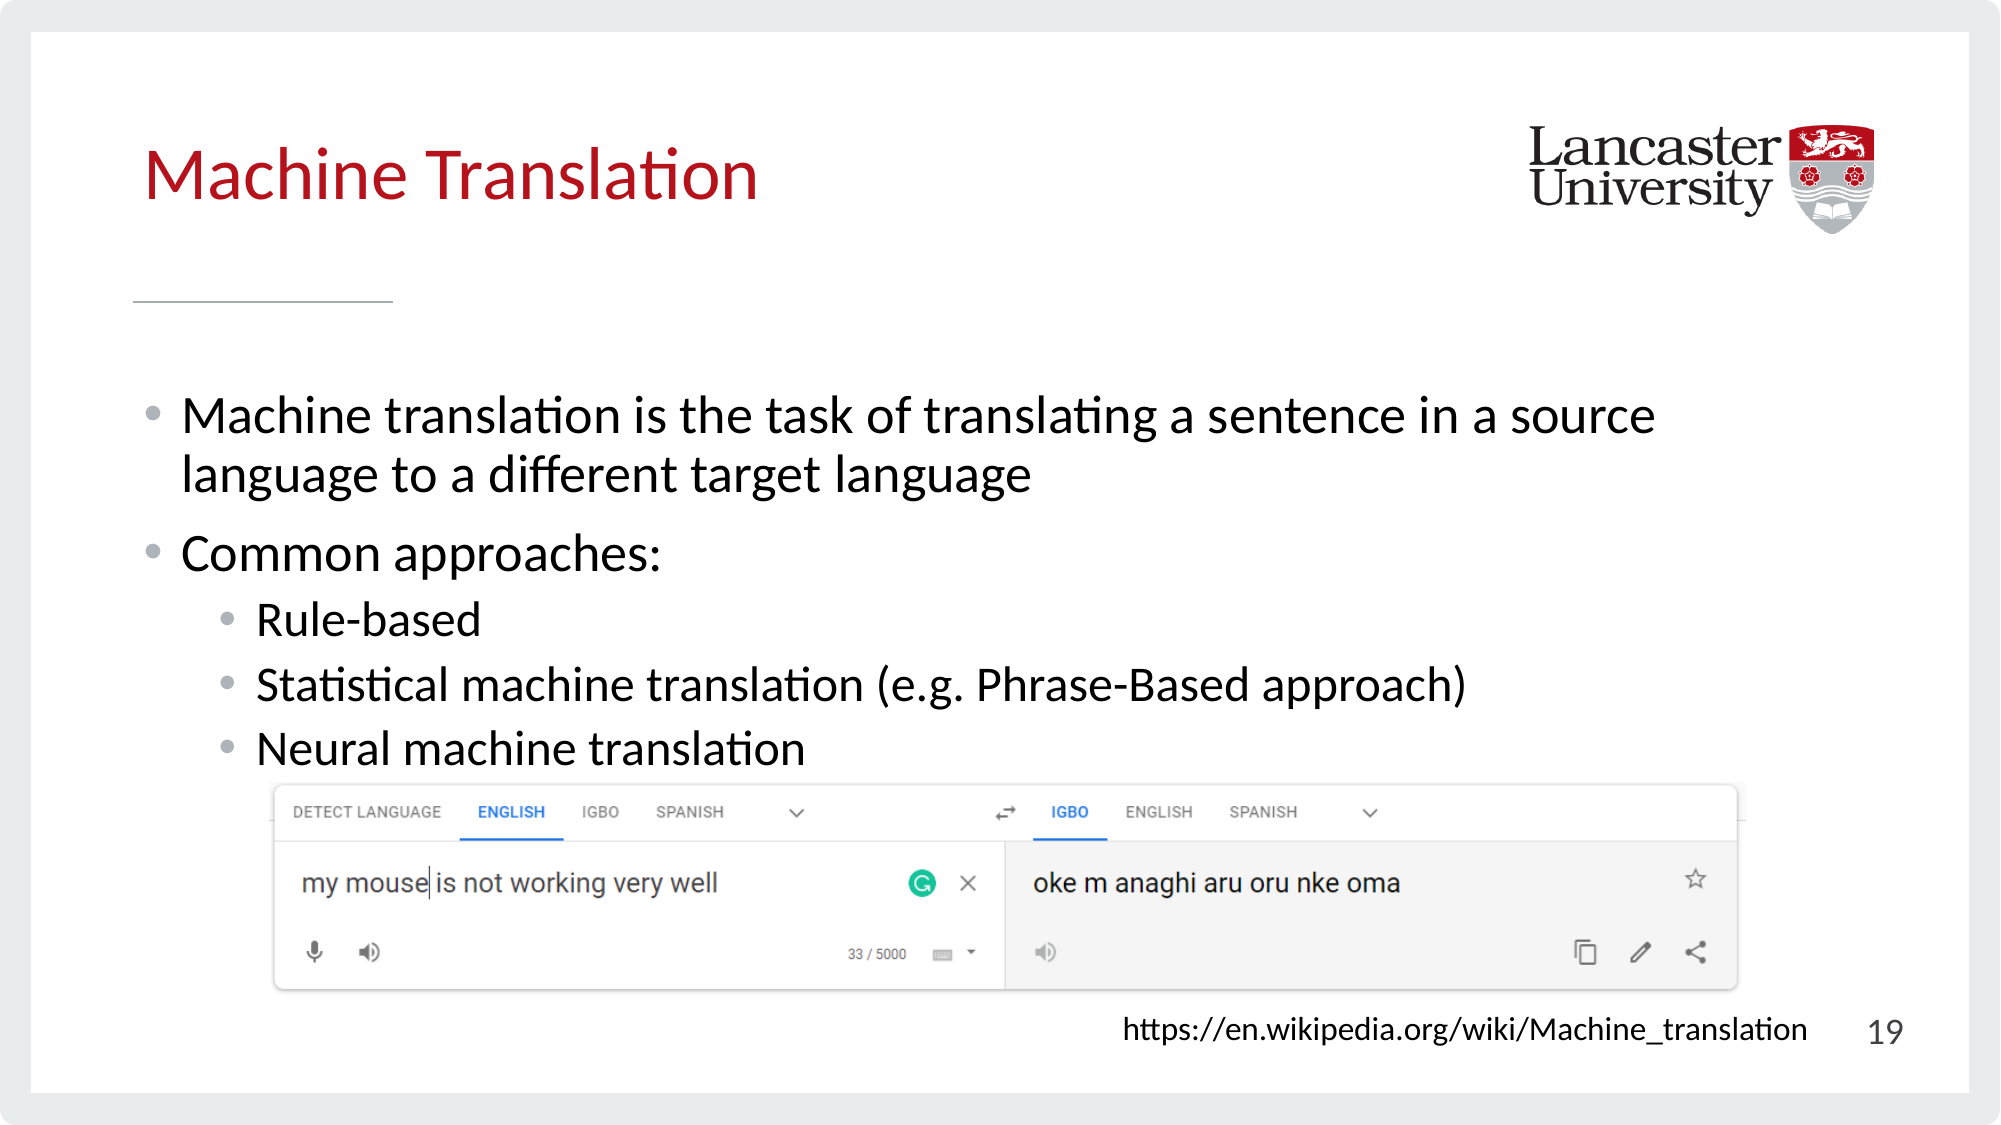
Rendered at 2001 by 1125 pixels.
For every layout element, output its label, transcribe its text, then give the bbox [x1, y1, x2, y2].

slide_number 19 [1468, 999, 1919, 1060]
title Machine Translation [128, 78, 1482, 279]
list Machine translation is the task of translating a sentence in a source language to a different target language Common approaches: Rule-based Statistical machine translation (e.g. Phrase-Based approach) Neural machine translation [128, 379, 1738, 1014]
text_box https://en.wikipedia.org/wiki/Machine_translation [1107, 999, 1825, 1055]
picture [269, 782, 1746, 996]
